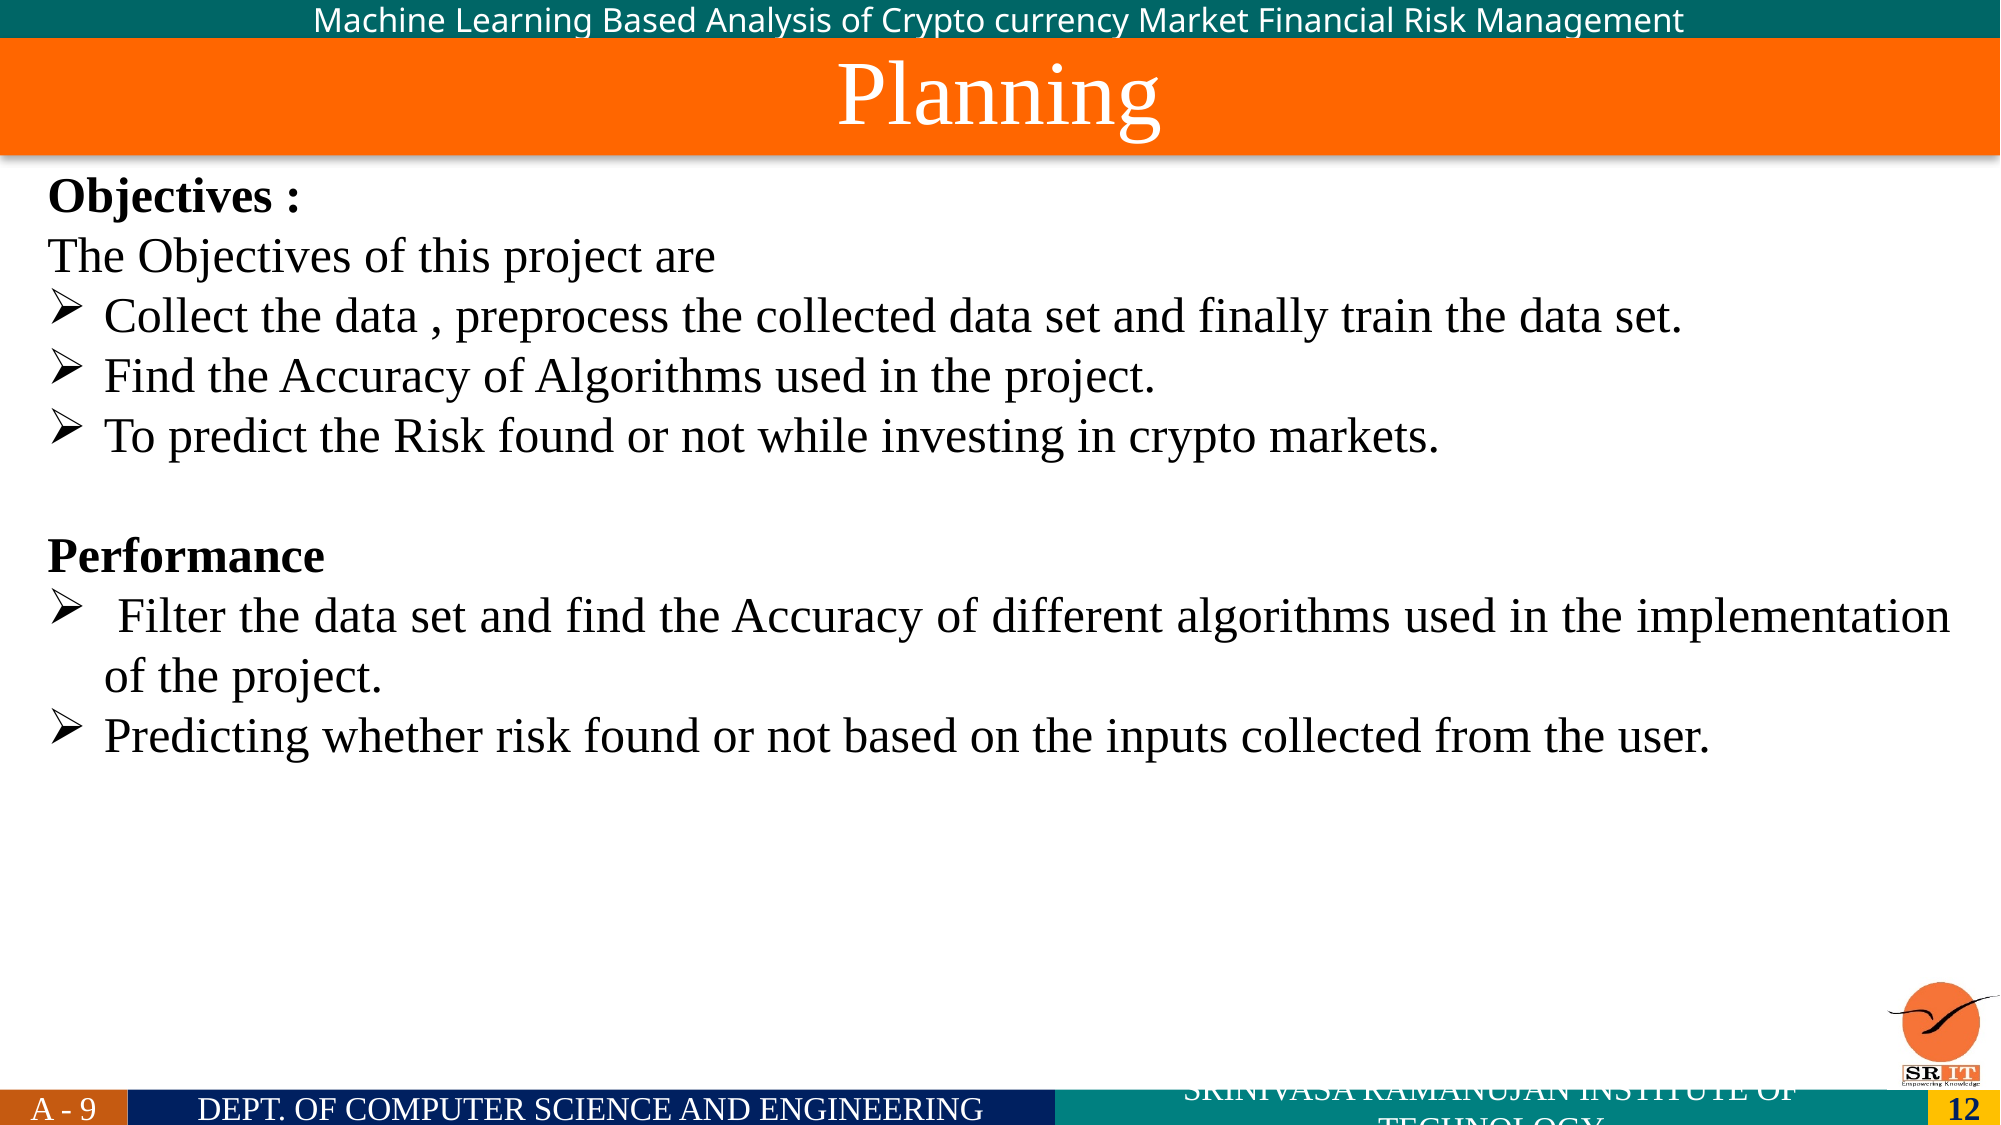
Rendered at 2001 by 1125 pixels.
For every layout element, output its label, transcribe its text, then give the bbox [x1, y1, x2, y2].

title Planning [0, 38, 2000, 156]
text_box Objectives : The Objectives of this project are Collect the data , preprocess the collected data set and finally train the data set. Find the Accuracy of Algorithms used in the project. To predict the Risk found or not while investing in crypto markets. Performance Filter the data set and find the Accuracy of different algorithms used in the implementation of the project. Predicting whether risk found or not based on the inputs collected from the user. [32, 155, 1968, 831]
picture [1887, 977, 2000, 1090]
